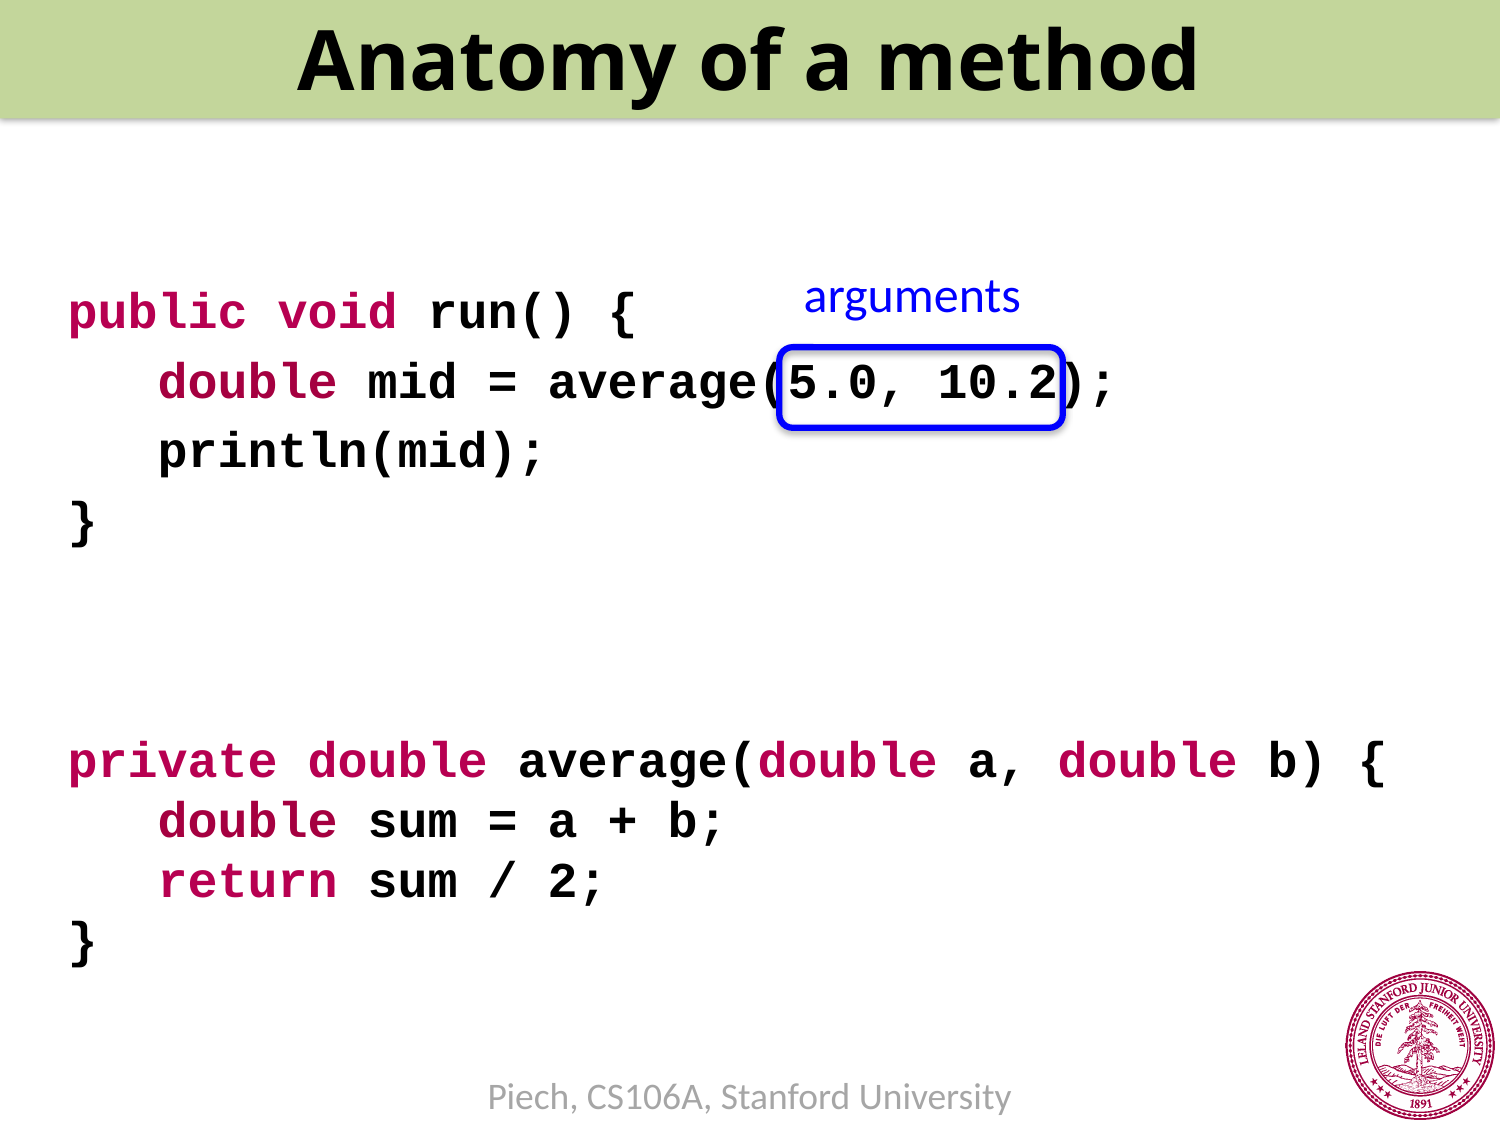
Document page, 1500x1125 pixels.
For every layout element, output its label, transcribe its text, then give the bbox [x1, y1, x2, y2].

text_box arguments [788, 255, 1037, 330]
picture [1345, 971, 1495, 1120]
text_box Anatomy of a method [0, 0, 1500, 122]
list public void run() { double mid = average(5.0, 10.2); println(mid); } private double average(double a, double b) { double sum = a + b; return sum / 2; } [52, 200, 1451, 1030]
text_box [778, 346, 1064, 429]
